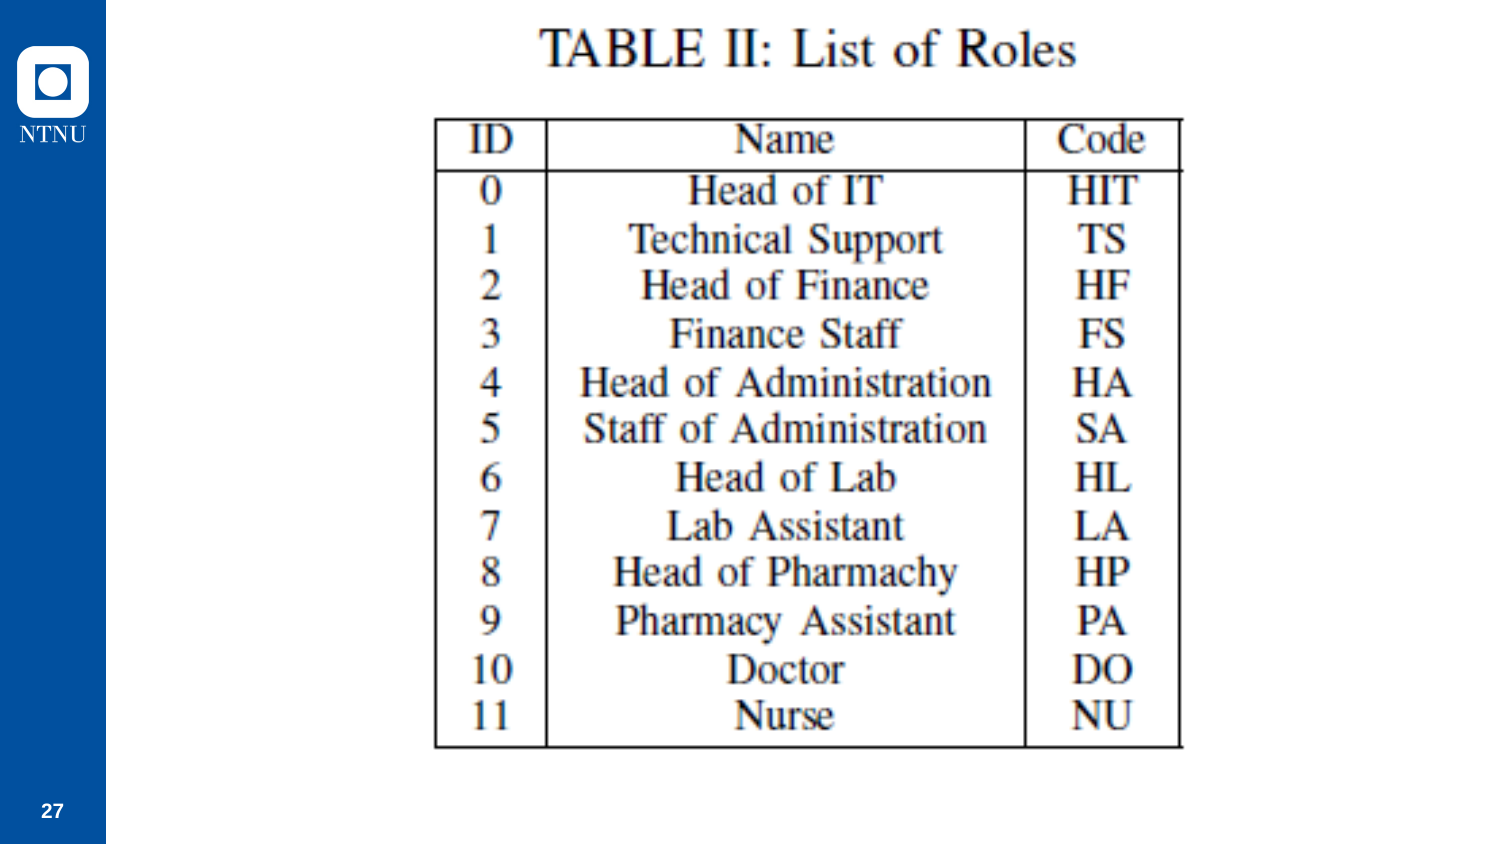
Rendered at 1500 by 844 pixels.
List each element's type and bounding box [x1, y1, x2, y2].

picture [0, 0, 106, 844]
list [399, 8, 1207, 782]
